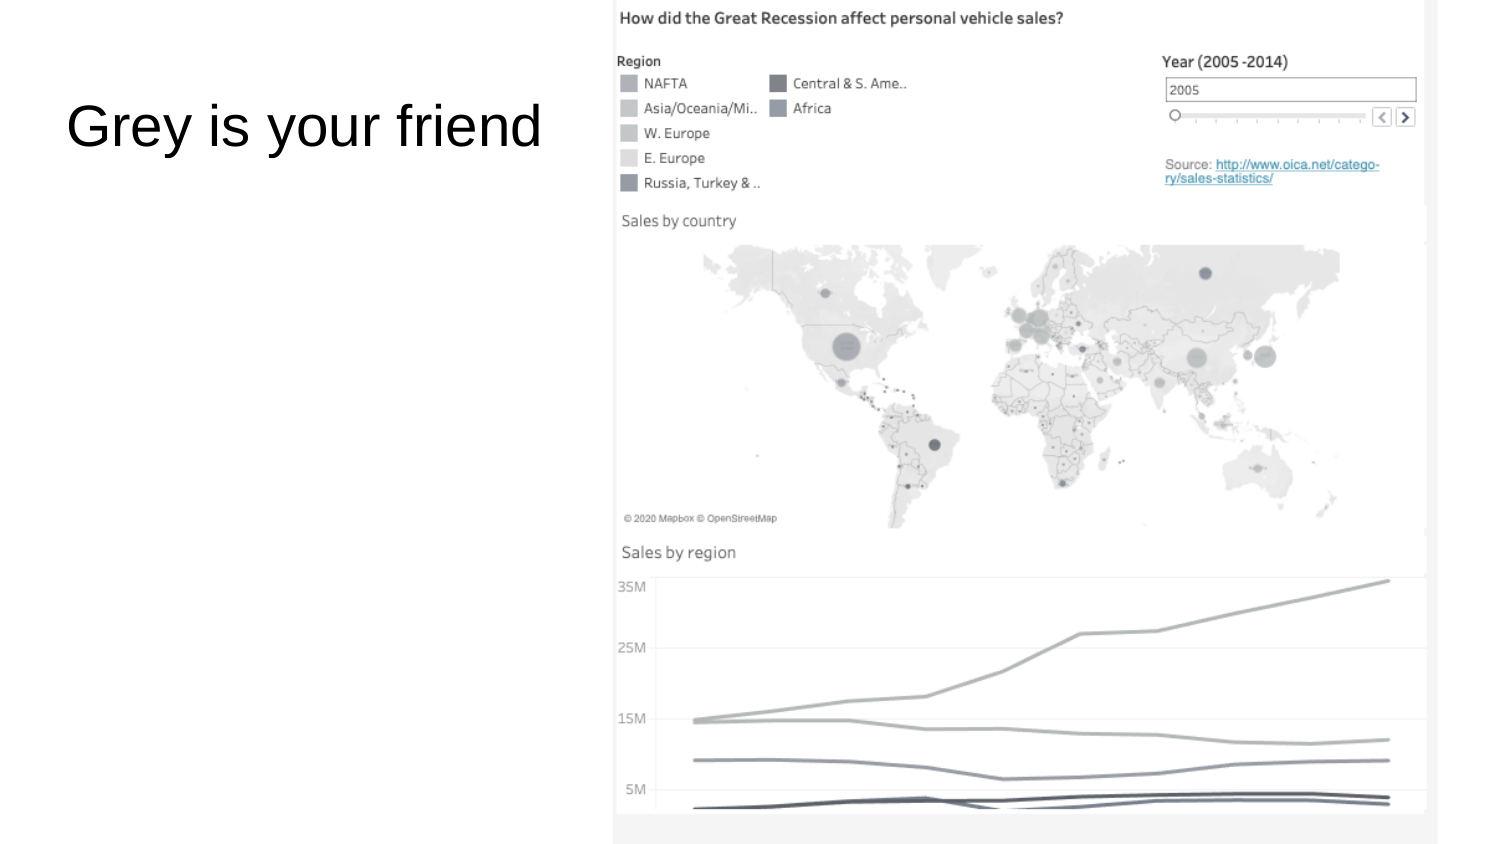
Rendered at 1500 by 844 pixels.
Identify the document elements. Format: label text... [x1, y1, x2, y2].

title Grey is your friend [51, 72, 608, 167]
title Grey is your friend [1442, 72, 1449, 167]
picture [613, 0, 1438, 844]
